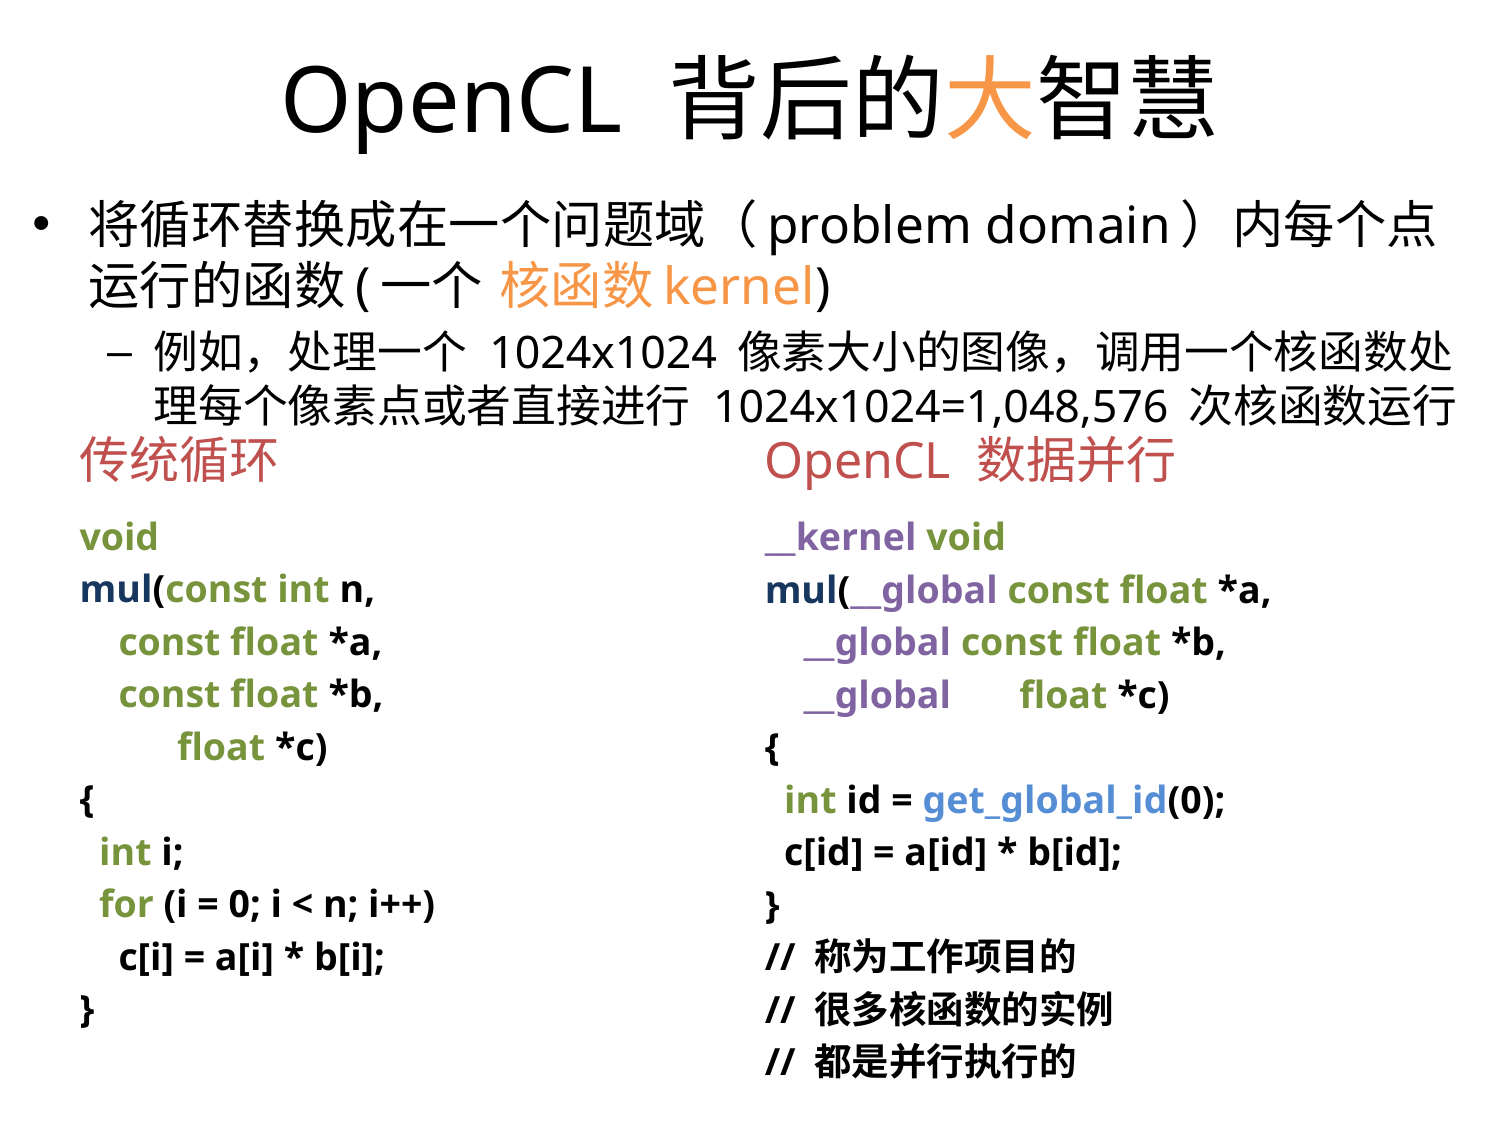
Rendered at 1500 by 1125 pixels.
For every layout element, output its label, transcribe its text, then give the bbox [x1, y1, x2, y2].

text_box 将循环替换成在一个问题域（problem domain）内每个点运行的函数(一个 核函数kernel) 例如，处理一个 1024x1024 像素大小的图像，调用一个核函数处理每个像素点或者直接进行 1024x1024=1,048,576 次核函数运行 [17, 184, 1483, 445]
text_box void mul(const int n, const float *a, const float *b, float *c) { int i; for (i = 0; i < n; i++) c[i] = a[i] * b[i]; } [64, 505, 668, 1078]
text_box OpenCL 数据并行 [749, 420, 1459, 505]
text_box 传统循环 [65, 420, 667, 505]
text_box OpenCL 背后的大智慧 [17, 2, 1483, 184]
text_box __kernel void mul(__global const float *a, __global const float *b, __global float *c) { int id = get_global_id(0); c[id] = a[id] * b[id]; } // 称为工作项目的 // 很多核函数的实例 // 都是并行执行的 [749, 505, 1500, 1106]
